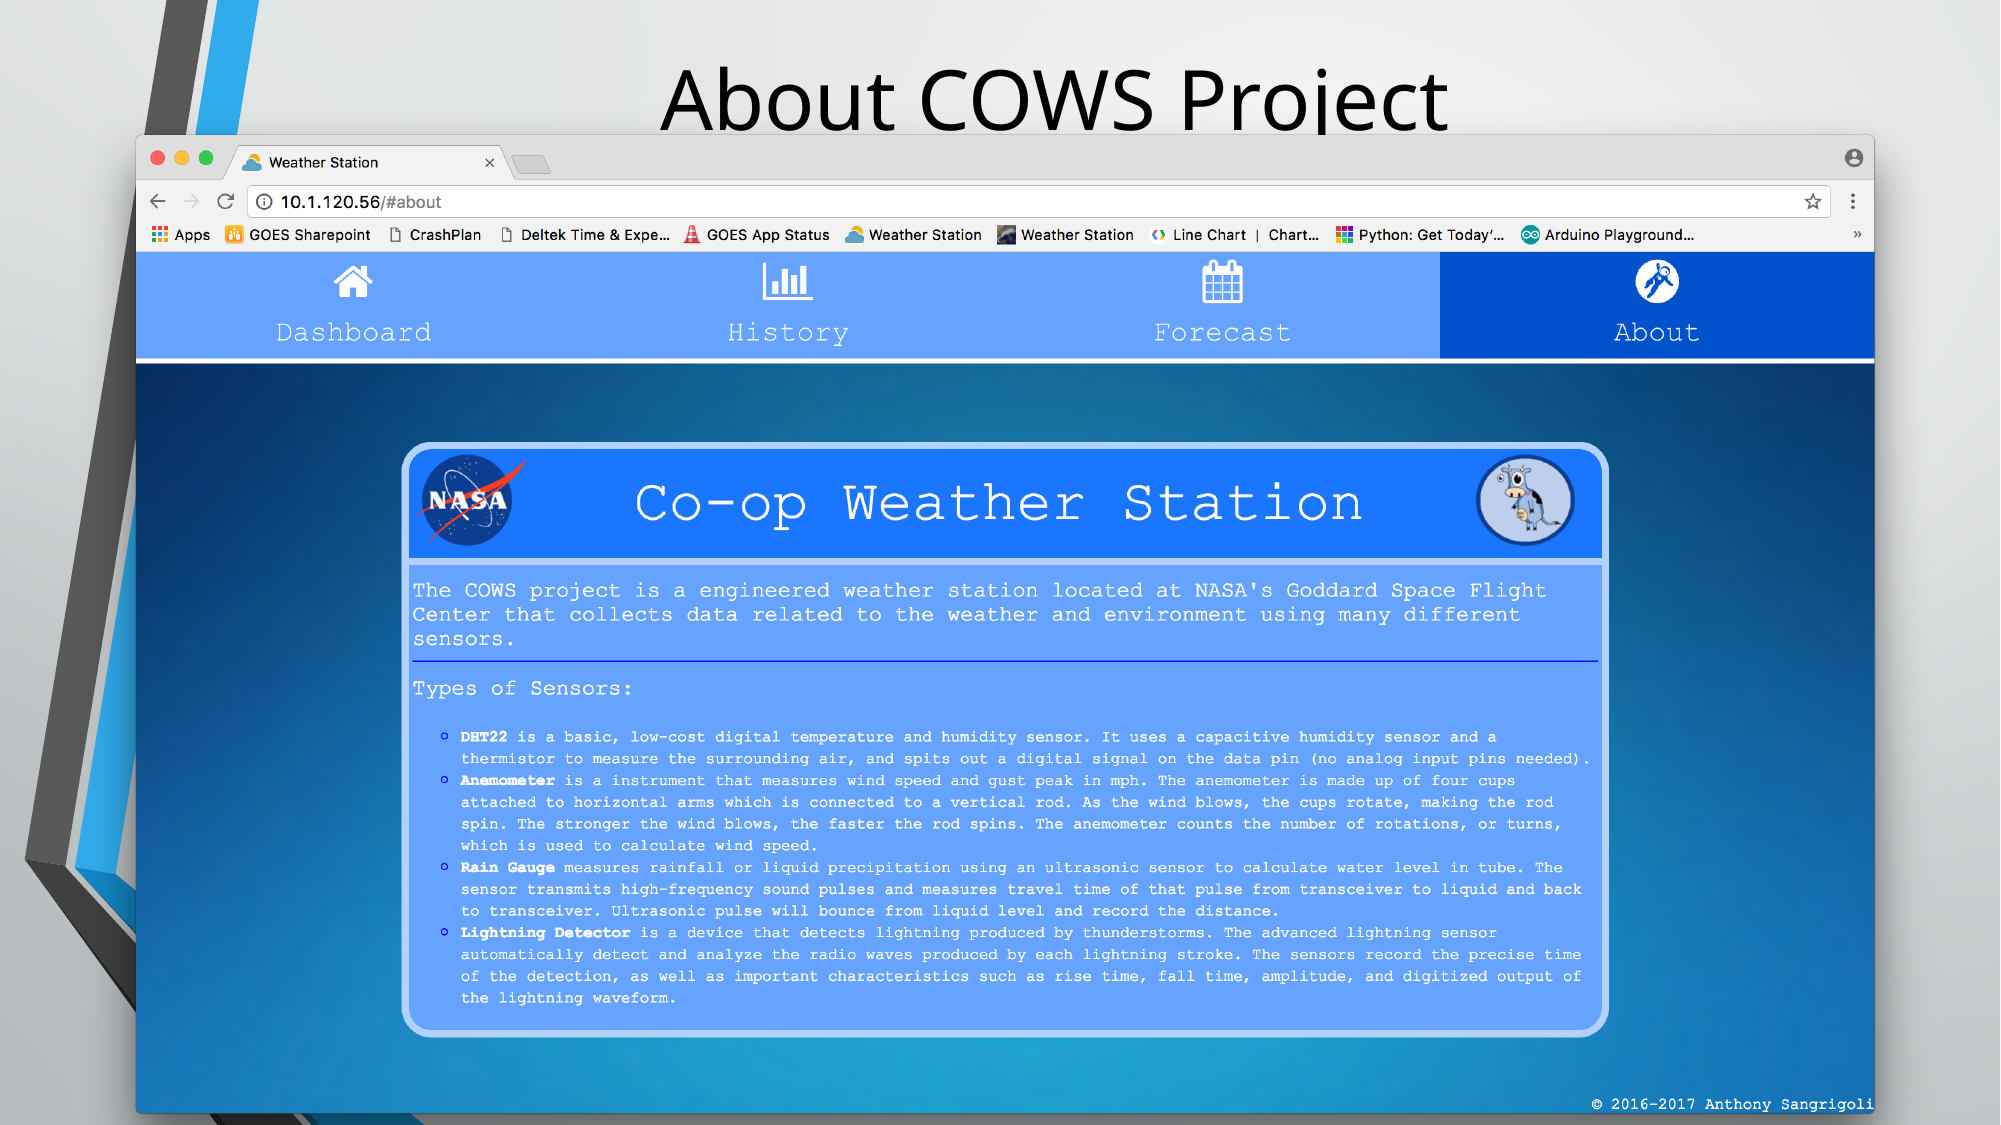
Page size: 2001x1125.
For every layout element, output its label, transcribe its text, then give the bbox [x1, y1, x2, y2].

picture [68, 96, 1942, 1125]
title About COWS Project [233, 36, 1877, 96]
